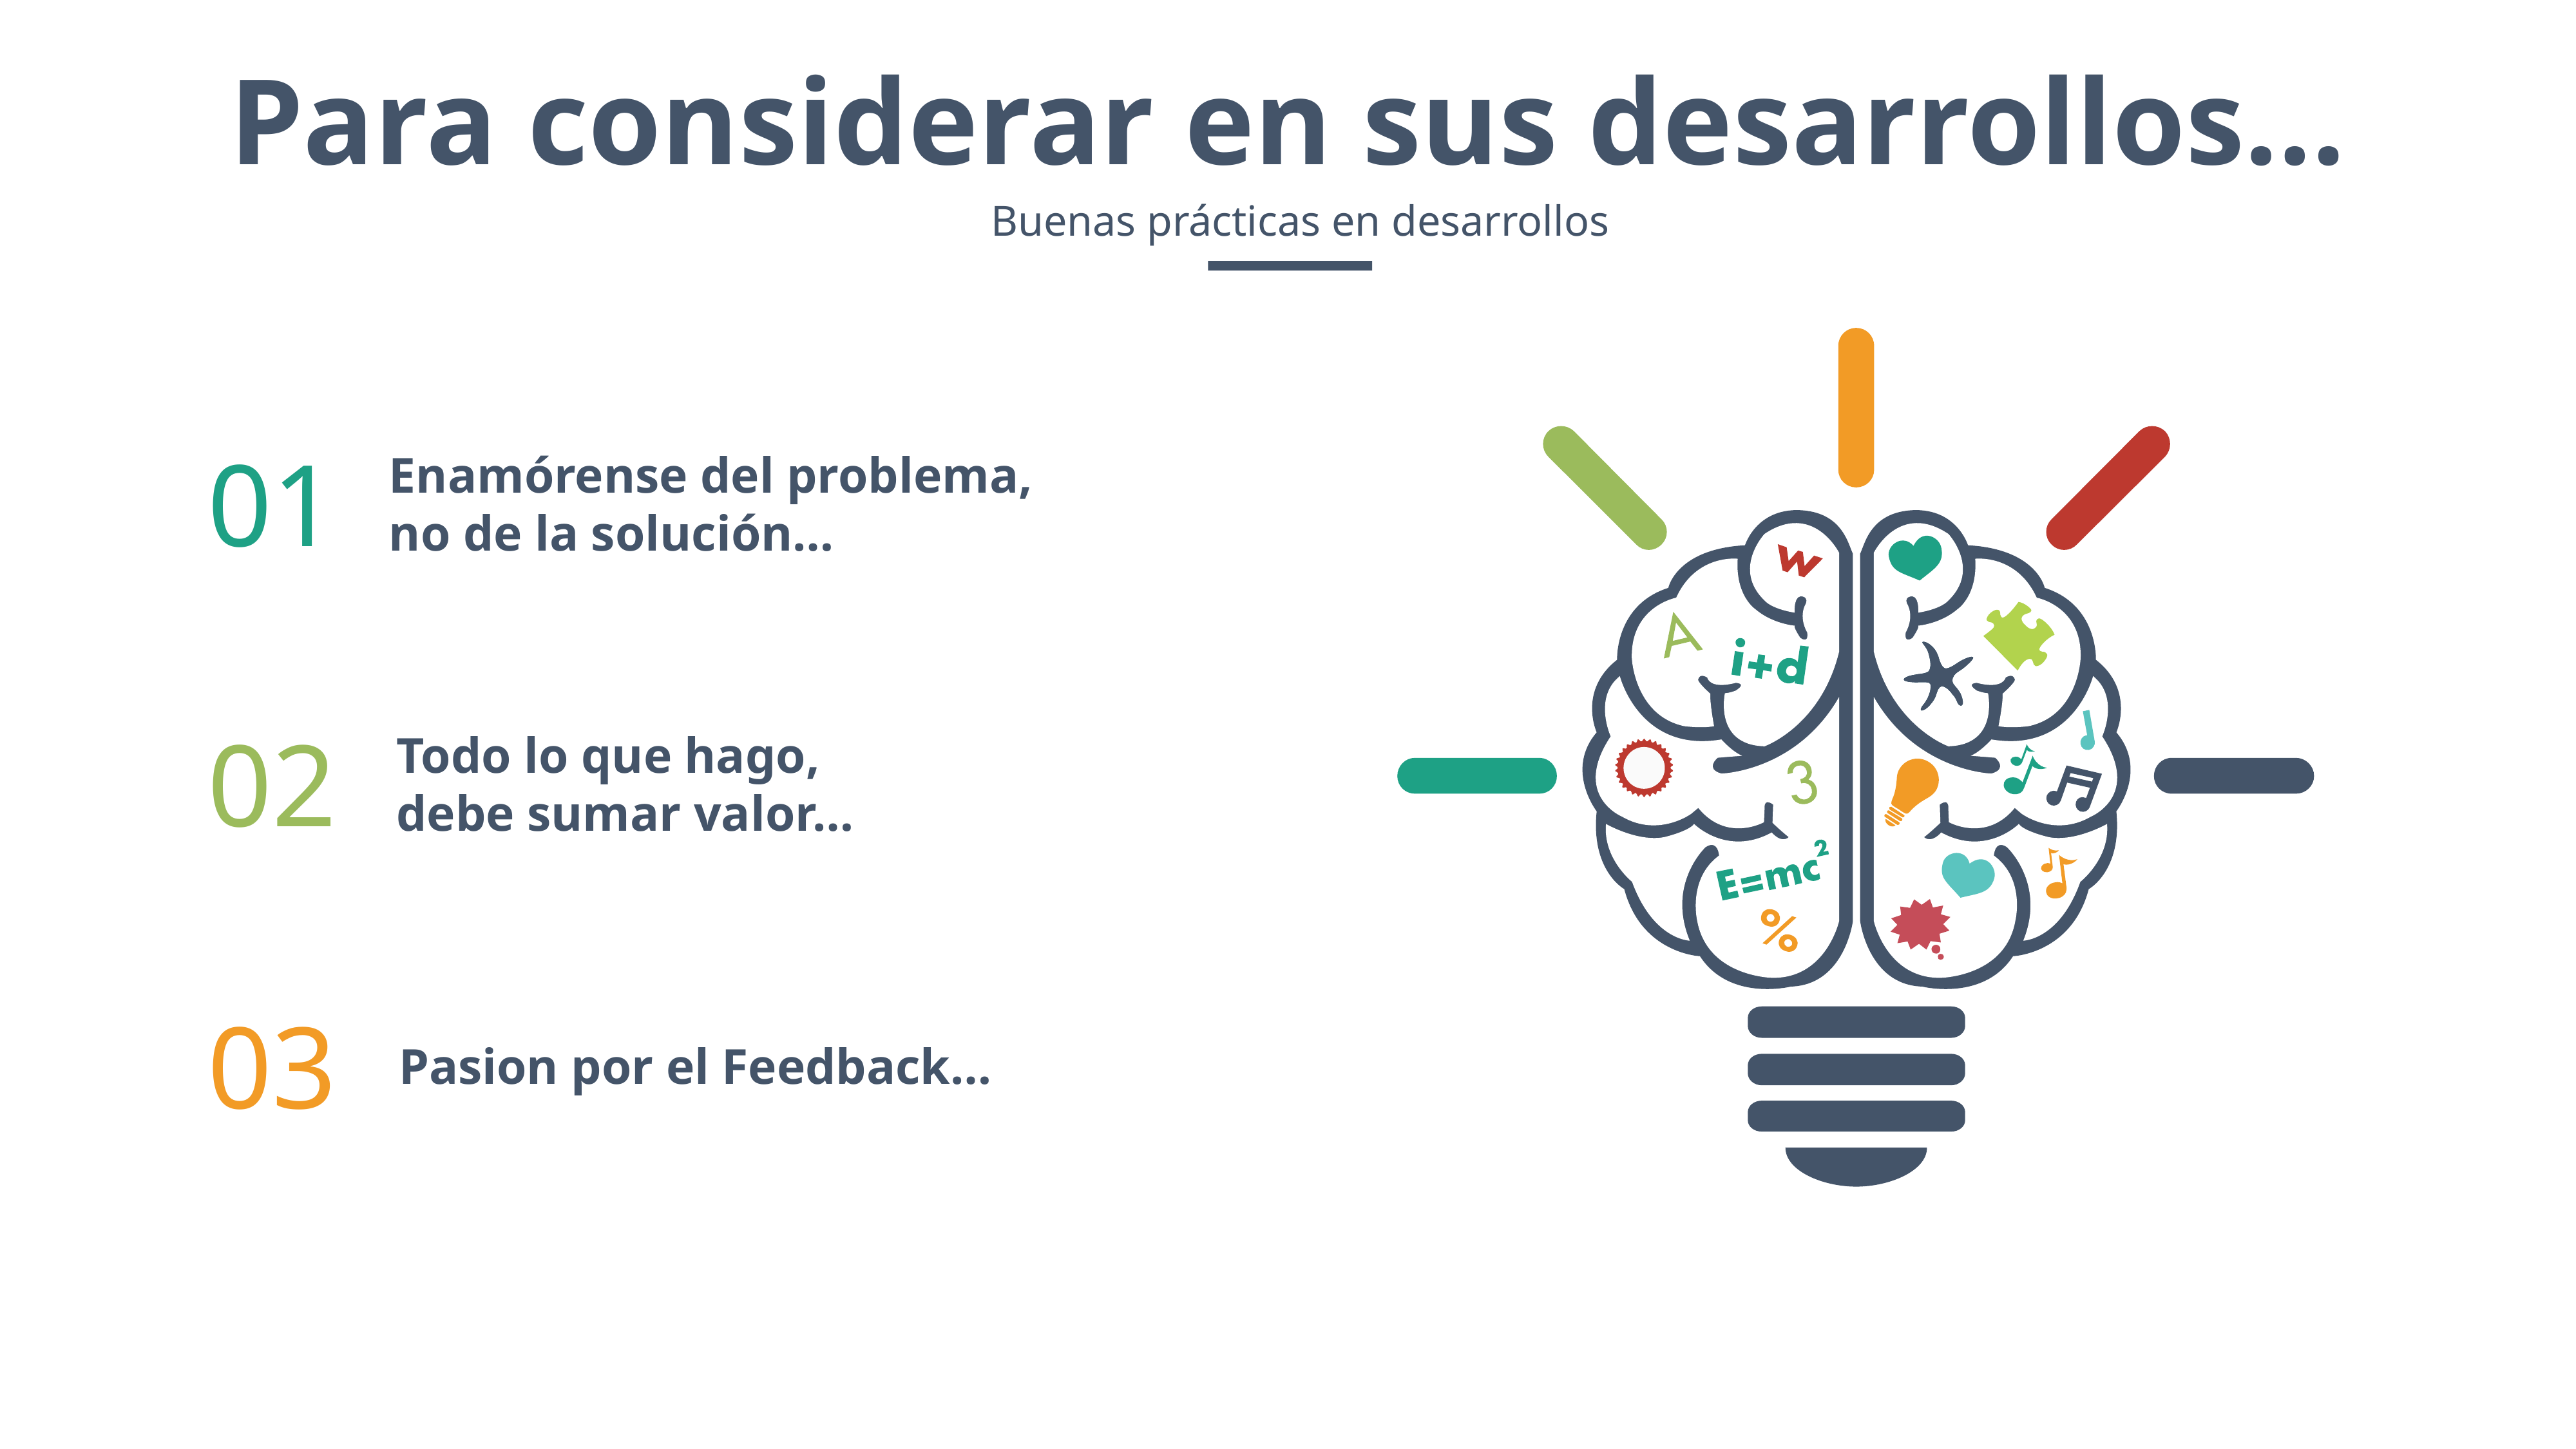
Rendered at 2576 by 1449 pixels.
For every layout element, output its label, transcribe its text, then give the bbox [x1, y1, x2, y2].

text_box Todo lo que hago, debe sumar valor… [386, 719, 864, 846]
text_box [1716, 838, 1829, 901]
text_box 02 [198, 709, 347, 855]
text_box [1208, 261, 1373, 271]
text_box 03 [198, 991, 347, 1137]
text_box [1543, 426, 1644, 501]
text_box [2070, 426, 2170, 501]
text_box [1890, 898, 1951, 960]
text_box Enamórense del problema, no de la solución… [379, 439, 1055, 565]
text_box Pasion por el Feedback… [389, 1030, 1002, 1099]
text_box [2002, 744, 2047, 796]
text_box [1397, 757, 1557, 794]
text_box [1571, 501, 2142, 979]
text_box Buenas prácticas en desarrollos [968, 173, 1633, 256]
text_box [1731, 637, 1809, 685]
text_box 01 [198, 429, 347, 574]
text_box Para considerar en sus desarrollos… [0, 41, 2576, 193]
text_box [2041, 848, 2078, 900]
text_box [1884, 755, 1942, 828]
text_box [1838, 328, 1875, 488]
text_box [1564, 509, 2149, 1187]
text_box [2153, 757, 2314, 794]
